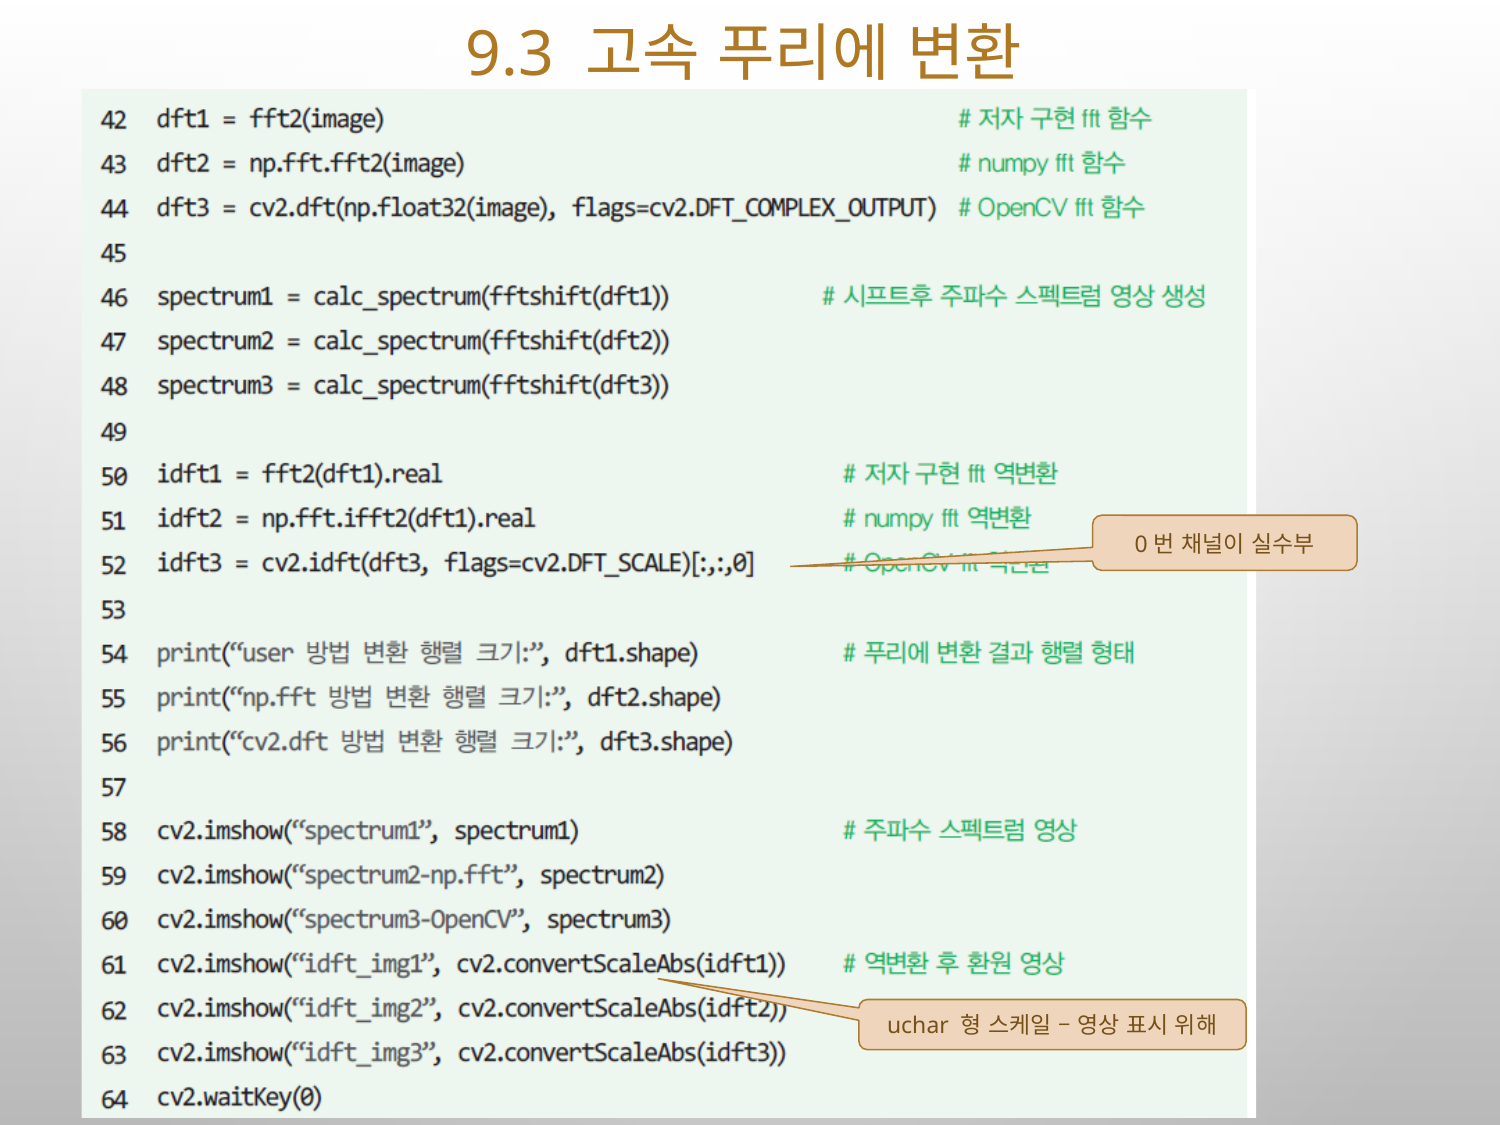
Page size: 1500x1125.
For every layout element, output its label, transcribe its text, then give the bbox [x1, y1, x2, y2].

picture [0, 0, 1500, 1125]
text_box 0번 채널이 실수부 [1261, 514, 1358, 572]
title 9.3 고속 푸리에 변환 [34, 6, 1454, 104]
